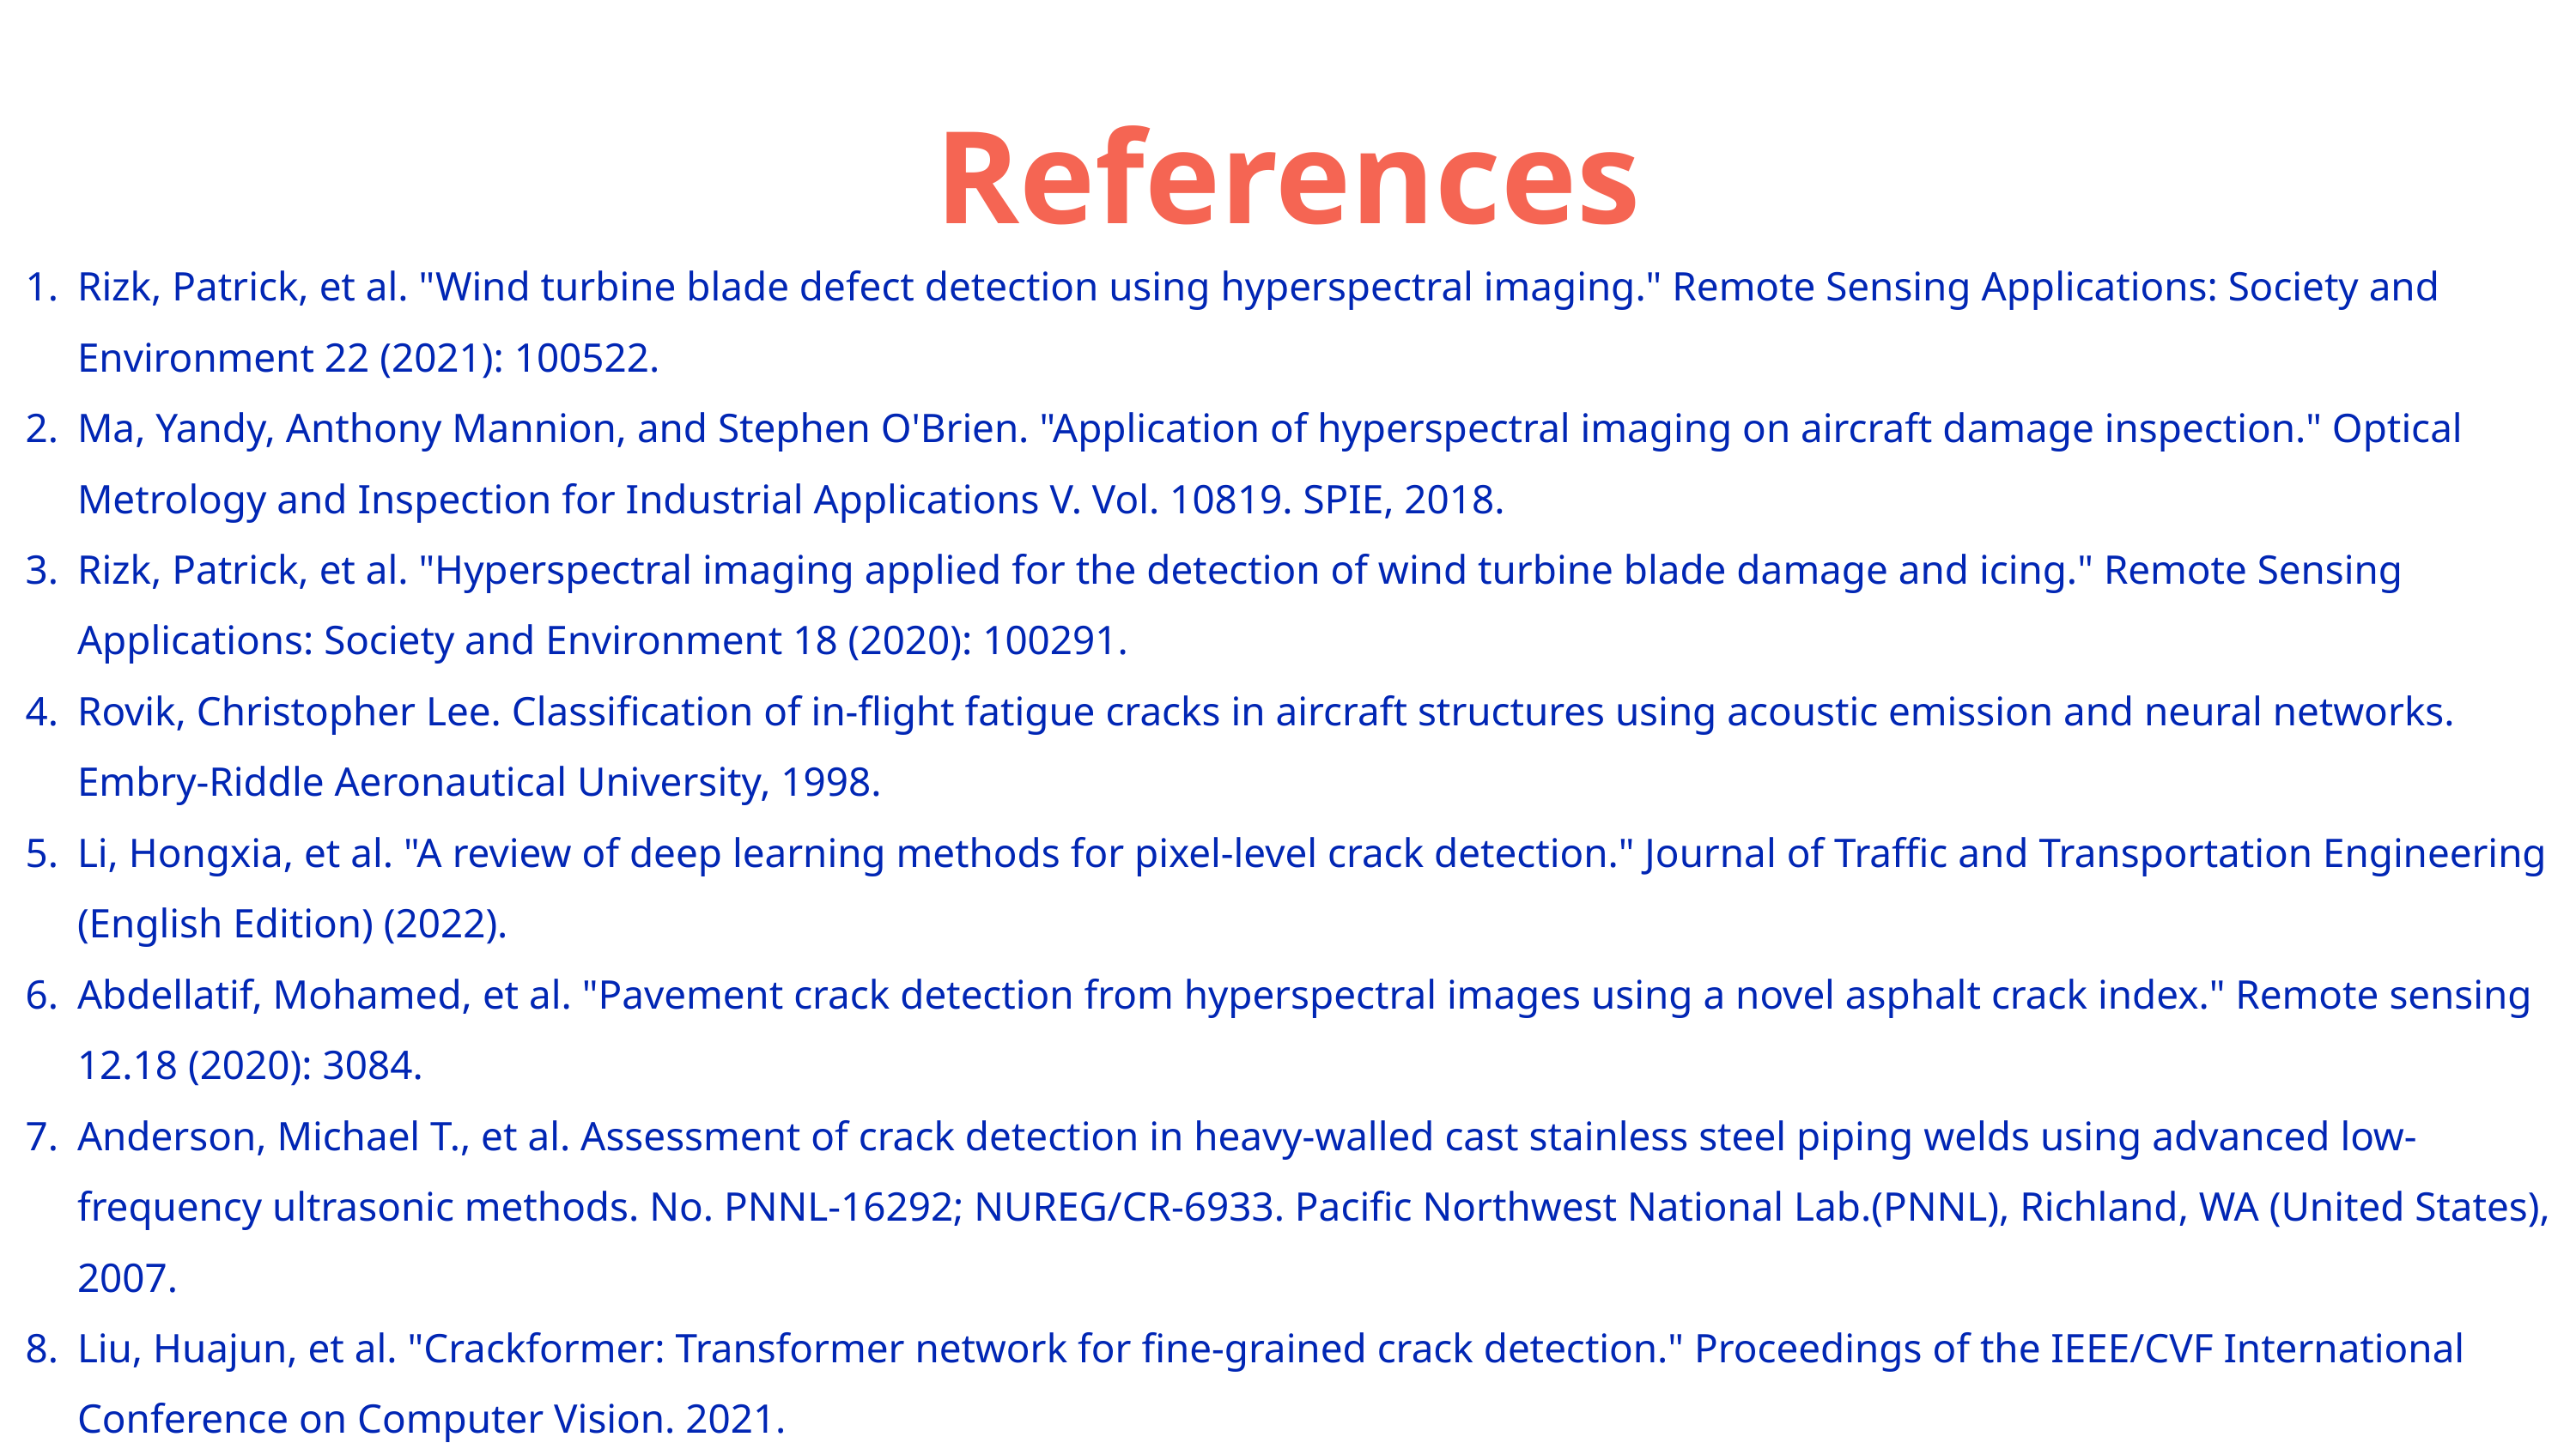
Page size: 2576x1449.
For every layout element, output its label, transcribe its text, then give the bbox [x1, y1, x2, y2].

text_box References [144, 64, 2432, 225]
text_box Rizk, Patrick, et al. "Wind turbine blade defect detection using hyperspectral imaging." Remote Sensing Applications: Society and Environment 22 (2021): 100522. Ma, Yandy, Anthony Mannion, and Stephen O'Brien. "Application of hyperspectral imaging on aircraft damage inspection." Optical Metrology and Inspection for Industrial Applications V. Vol. 10819. SPIE, 2018. Rizk, Patrick, et al. "Hyperspectral imaging applied for the detection of wind turbine blade damage and icing." Remote Sensing Applications: Society and Environment 18 (2020): 100291. Rovik, Christopher Lee. Classification of in-flight fatigue cracks in aircraft structures using acoustic emission and neural networks. Embry-Riddle Aeronautical University, 1998. Li, Hongxia, et al. "A review of deep learning methods for pixel-level crack detection." Journal of Traffic and Transportation Engineering (English Edition) (2022). Abdellatif, Mohamed, et al. "Pavement crack detection from hyperspectral images using a novel asphalt crack index." Remote sensing 12.18 (2020): 3084. Anderson, Michael T., et al. Assessment of crack detection in heavy-walled cast stainless steel piping welds using advanced low-frequency ultrasonic methods. No. PNNL-16292; NUREG/CR-6933. Pacific Northwest National Lab.(PNNL), Richland, WA (United States), 2007. Liu, Huajun, et al. "Crackformer: Transformer network for fine-grained crack detection." Proceedings of the IEEE/CVF International Conference on Computer Vision. 2021. [0, 225, 2576, 1449]
